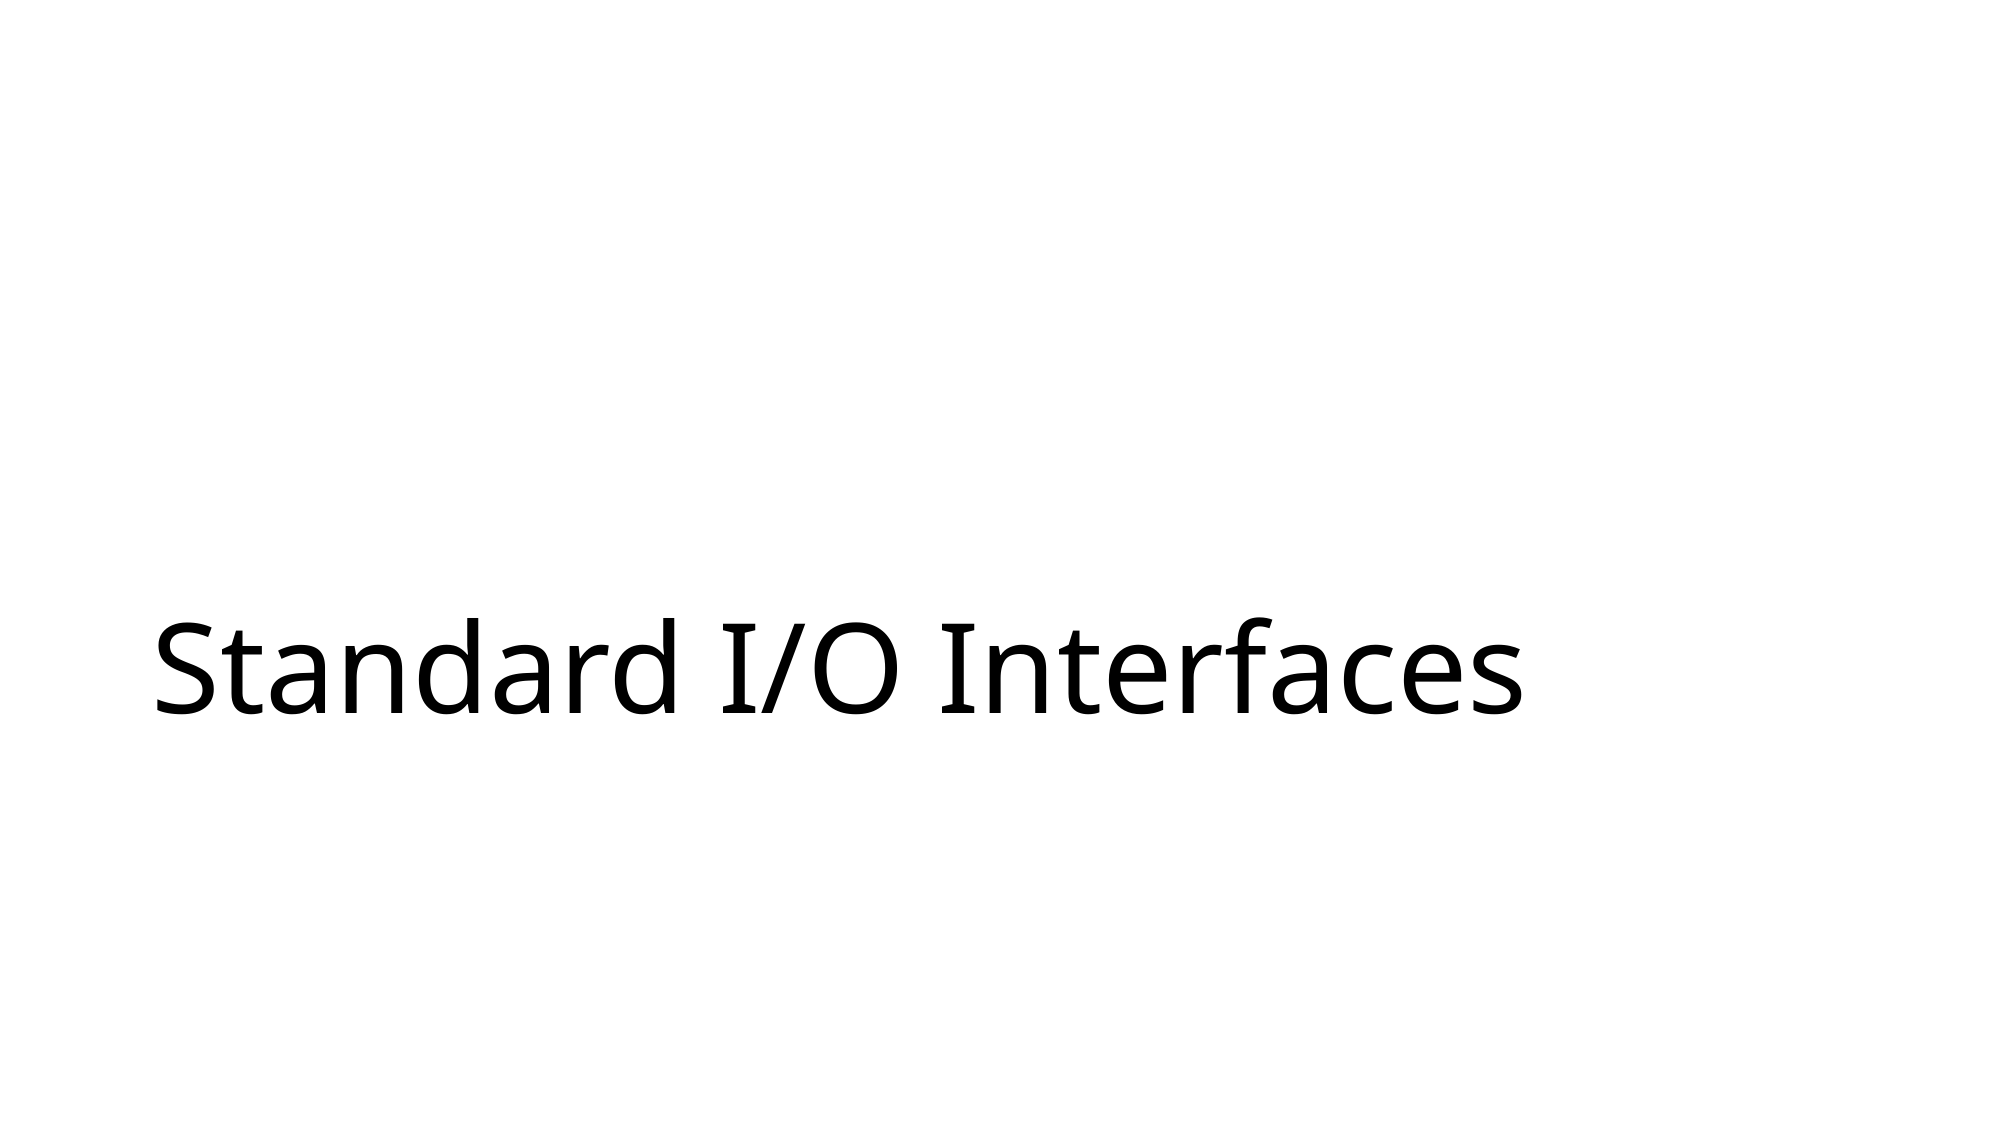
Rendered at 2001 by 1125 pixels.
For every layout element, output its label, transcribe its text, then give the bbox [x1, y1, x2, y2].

title Standard I/O Interfaces [136, 280, 1862, 749]
